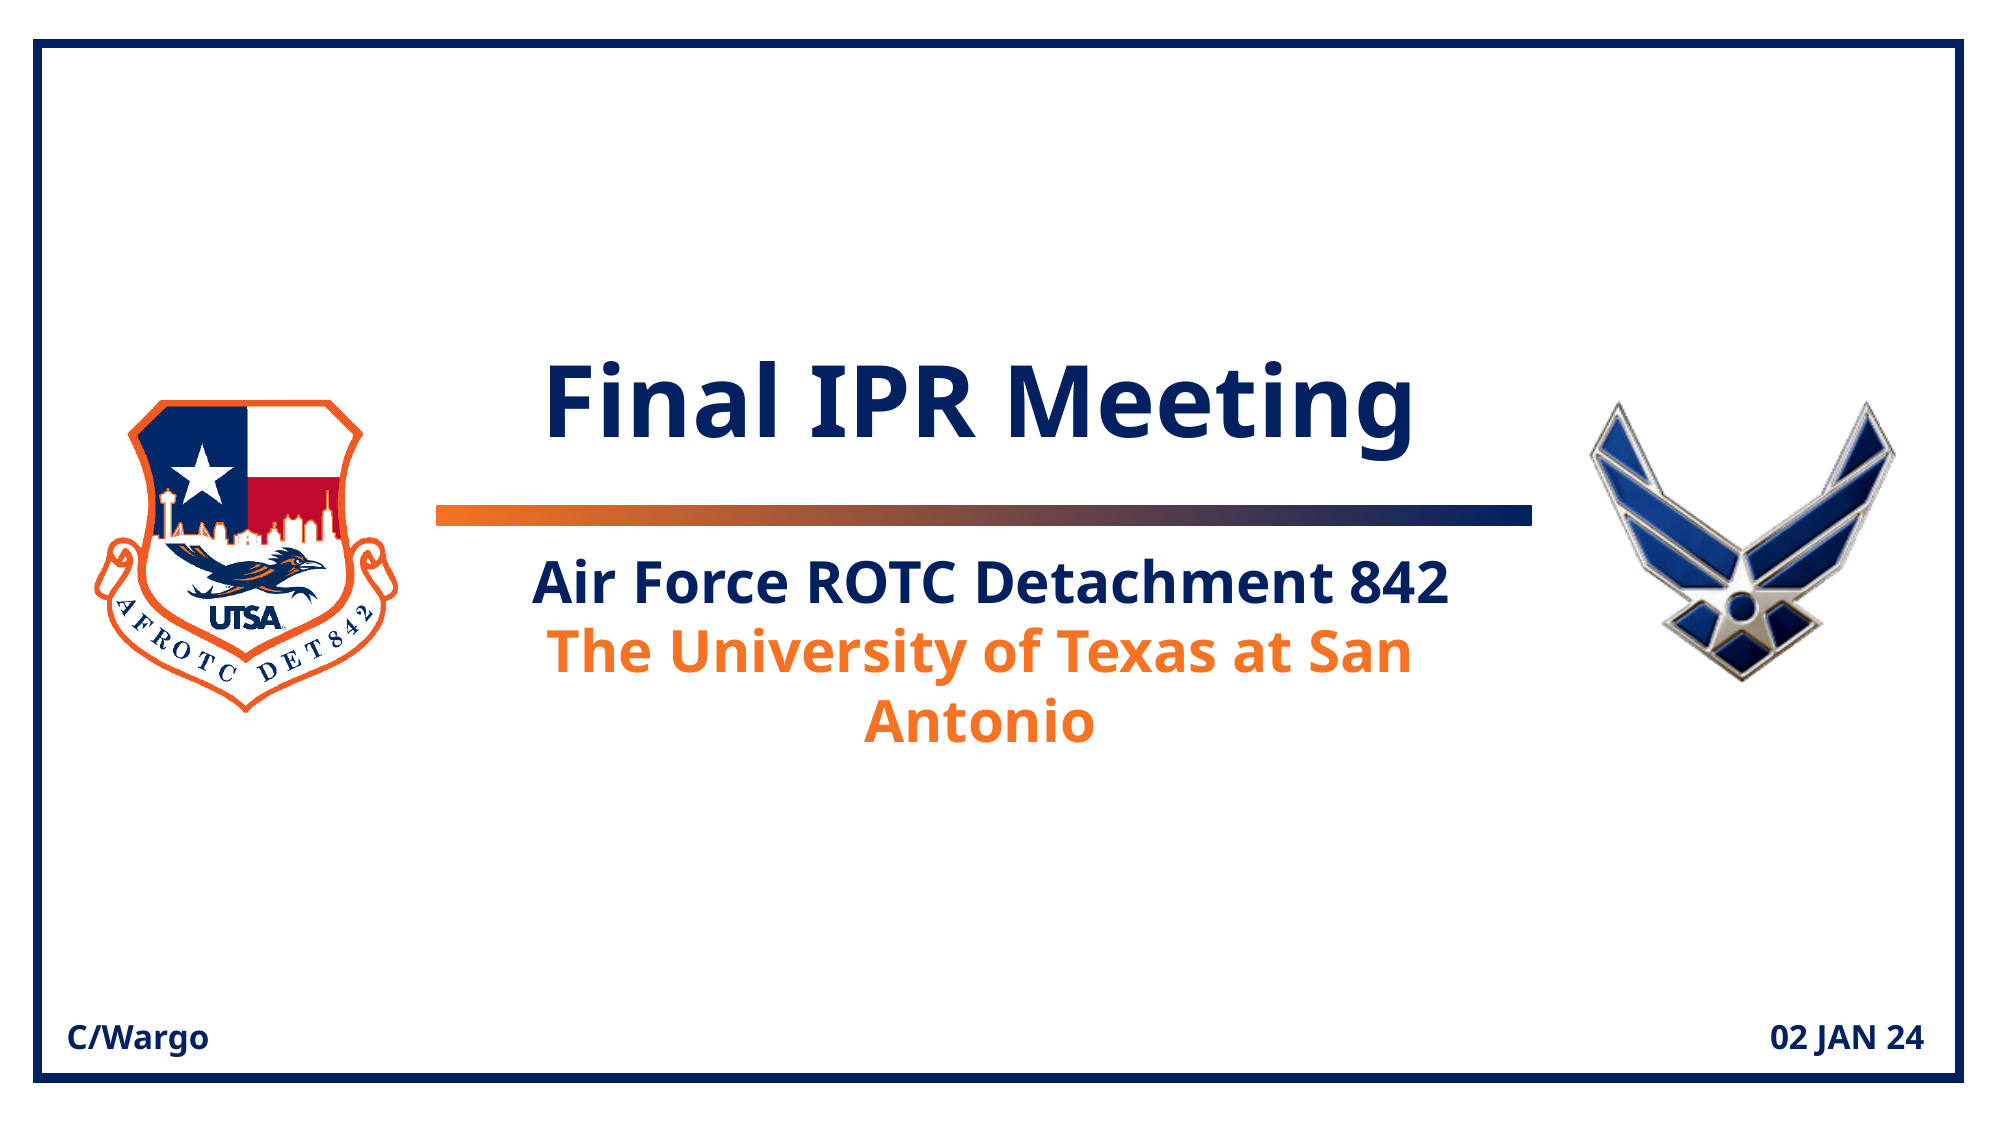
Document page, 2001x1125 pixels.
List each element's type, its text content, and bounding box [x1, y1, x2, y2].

text_box C/Wargo [51, 1008, 367, 1066]
text_box Air Force ROTC Detachment 842 [443, 537, 1519, 623]
picture [60, 368, 430, 738]
text_box The University of Texas at San Antonio [413, 606, 1547, 762]
text_box [436, 505, 1519, 526]
text_box Final IPR Meeting [407, 314, 1553, 480]
text_box 02 JAN 24 [1563, 1008, 1940, 1066]
text_box [37, 43, 1960, 1079]
picture [1524, 398, 1960, 708]
